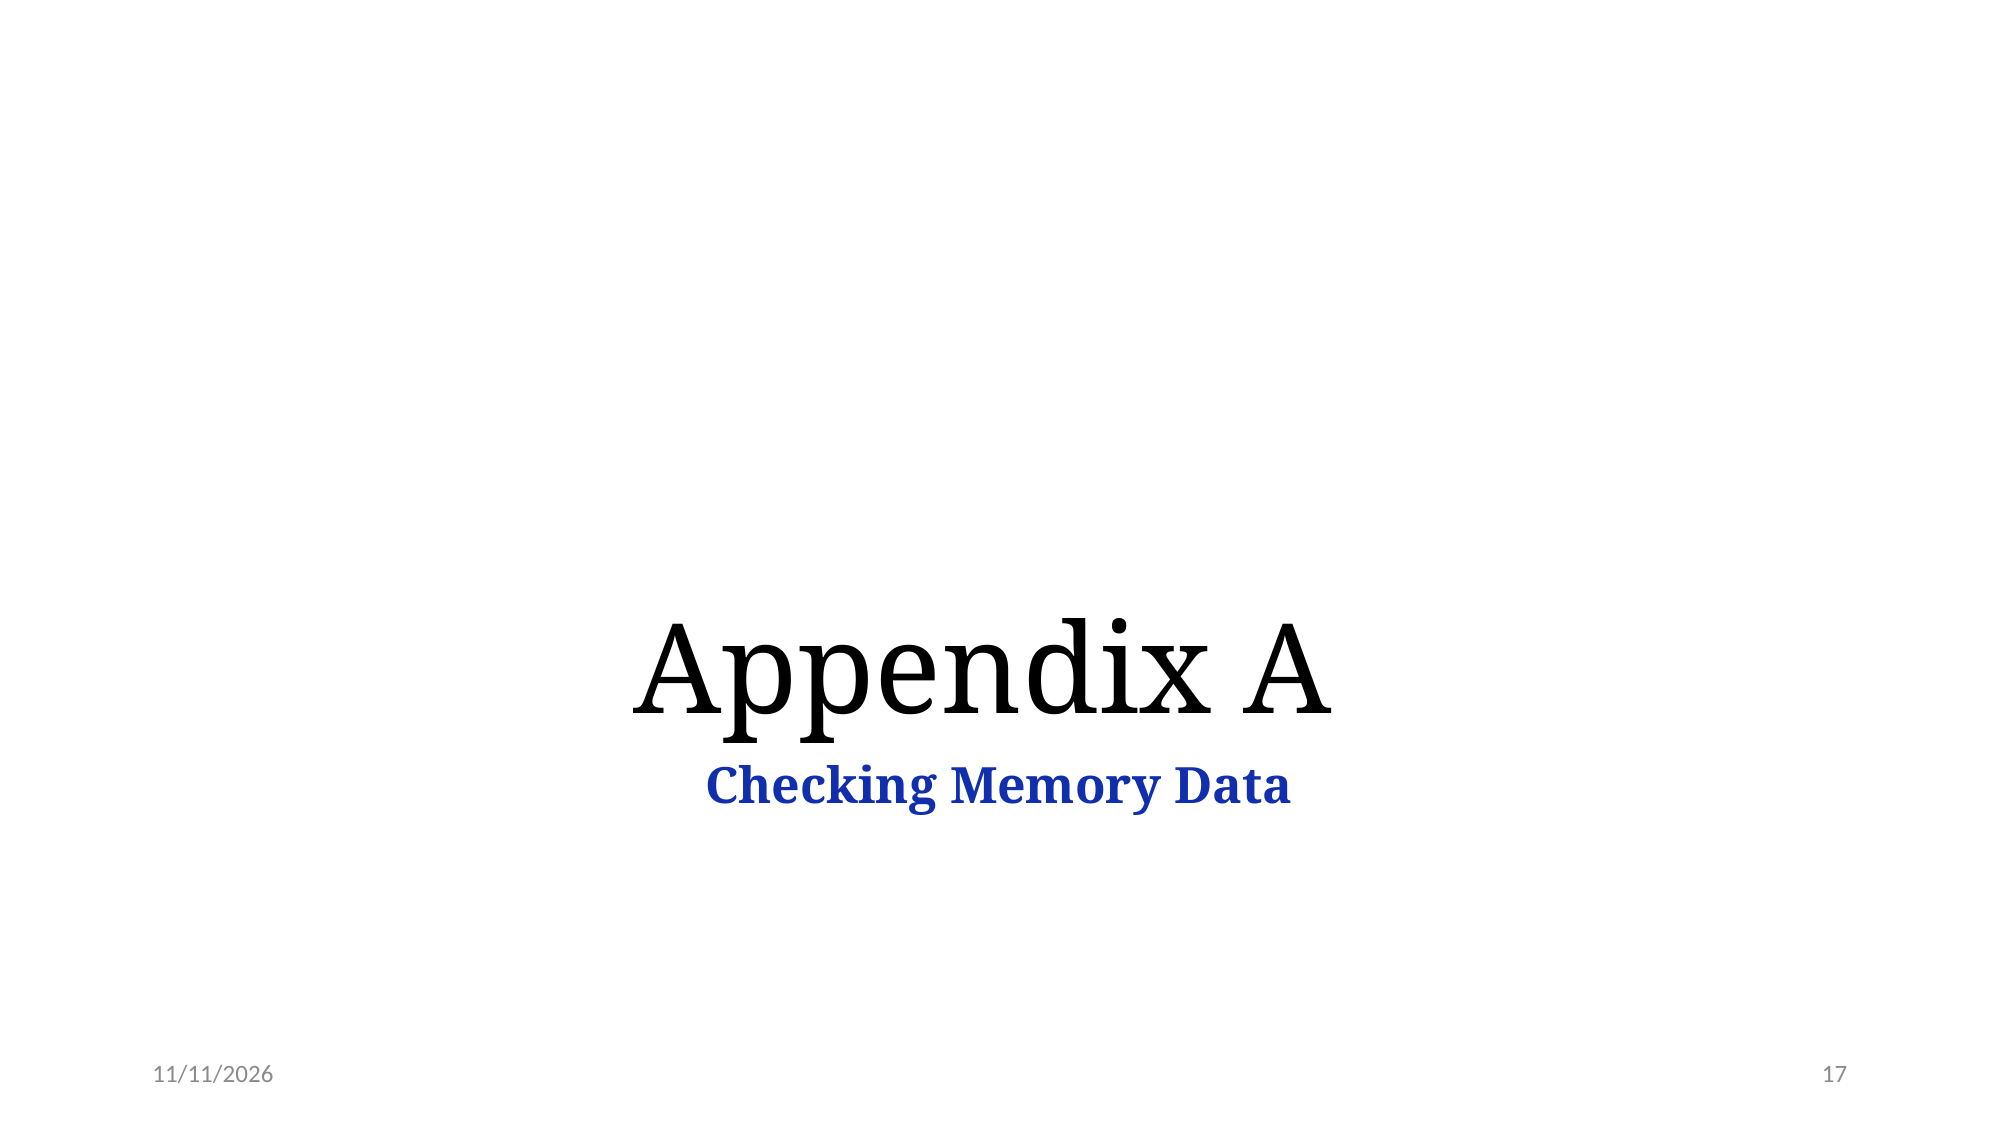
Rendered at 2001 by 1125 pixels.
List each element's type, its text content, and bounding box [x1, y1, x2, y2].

slide_number 17 [1412, 1042, 1863, 1103]
title Appendix A [136, 280, 1862, 749]
list Checking Memory Data [136, 752, 1862, 999]
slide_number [137, 1042, 588, 1103]
